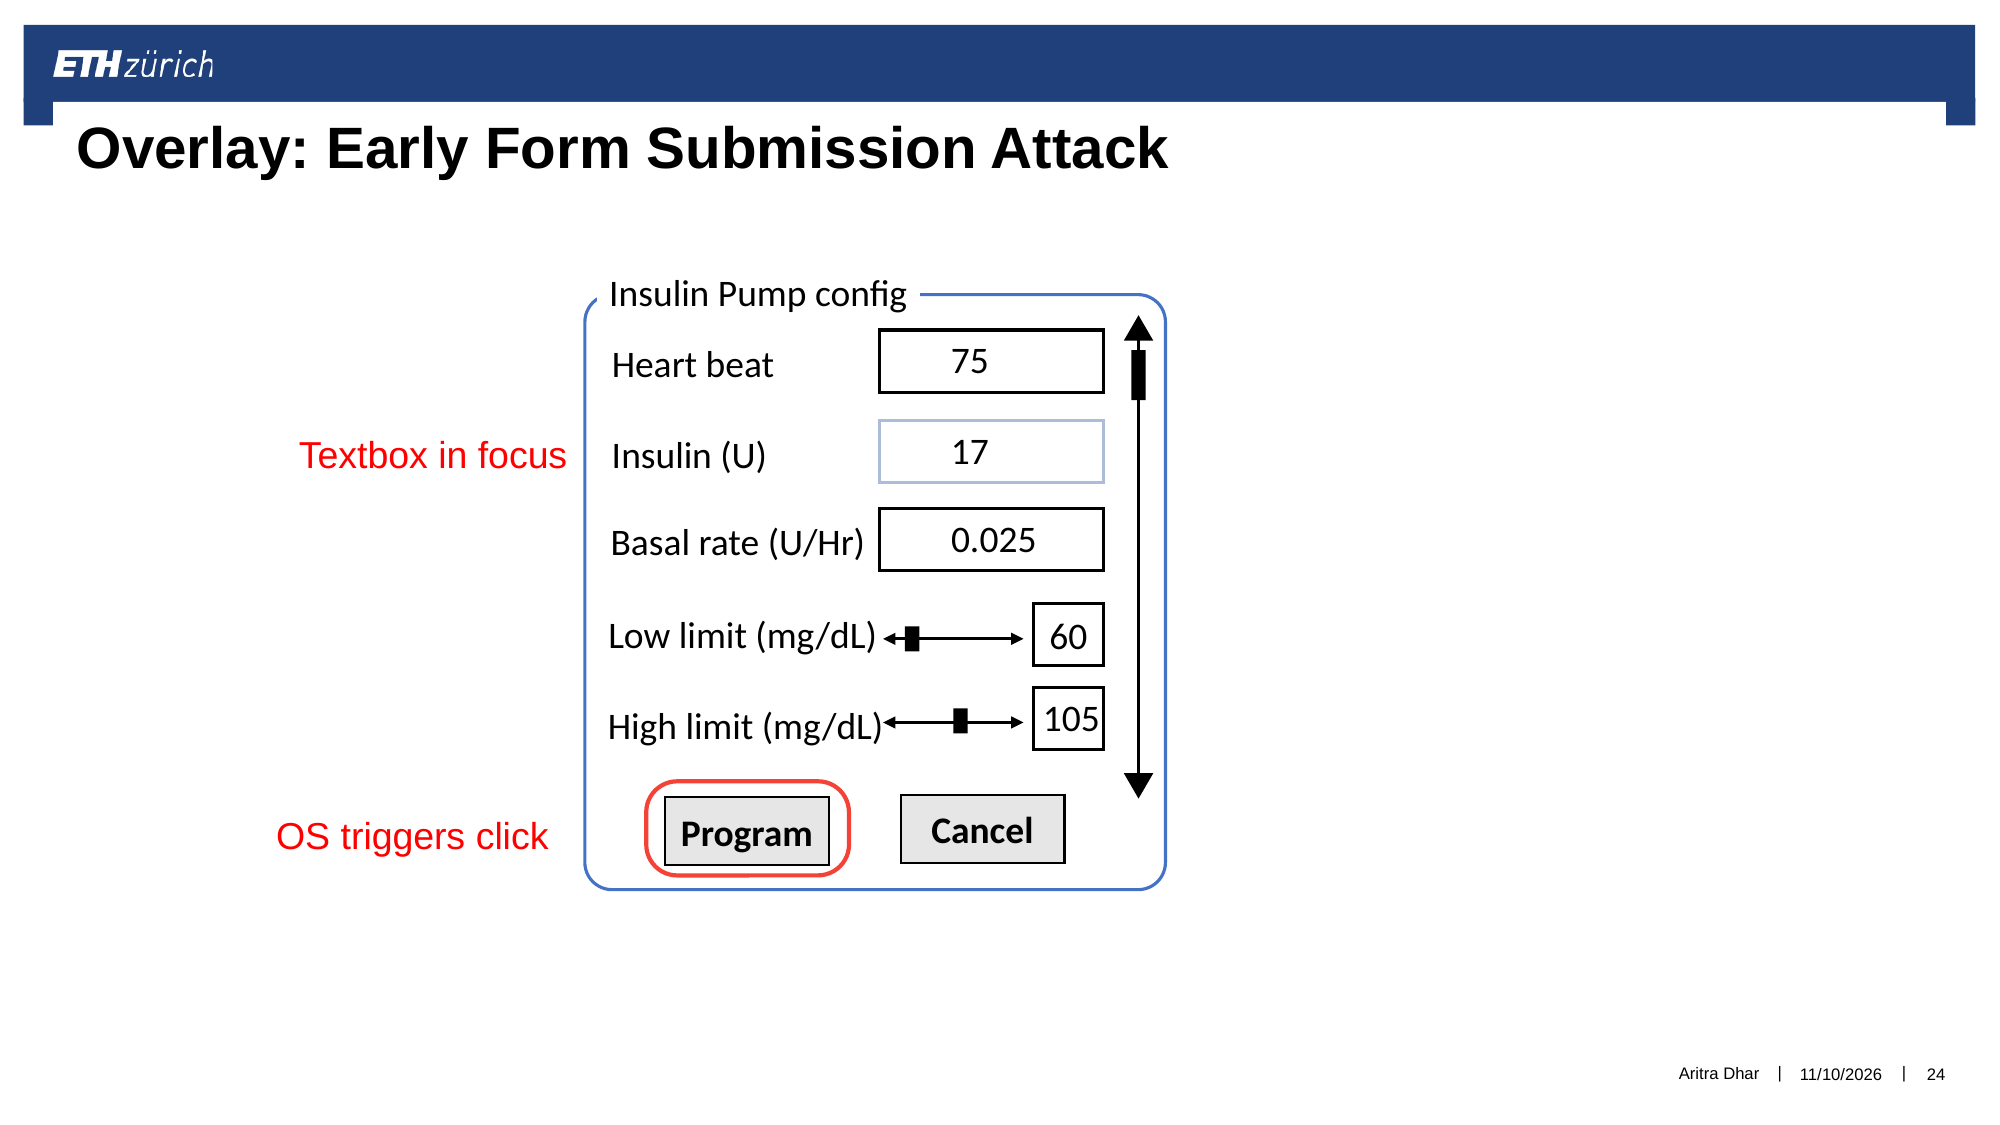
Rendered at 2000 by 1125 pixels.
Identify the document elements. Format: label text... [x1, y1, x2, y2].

slide_number 24 [1906, 1034, 1966, 1112]
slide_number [1790, 1034, 1892, 1112]
text_box Textbox in focus [284, 423, 579, 484]
text_box OS triggers click [261, 804, 579, 865]
footer Aritra Dhar [999, 1034, 1760, 1111]
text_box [584, 261, 1166, 890]
title Overlay: Early Form Submission Attack [53, 101, 1946, 262]
